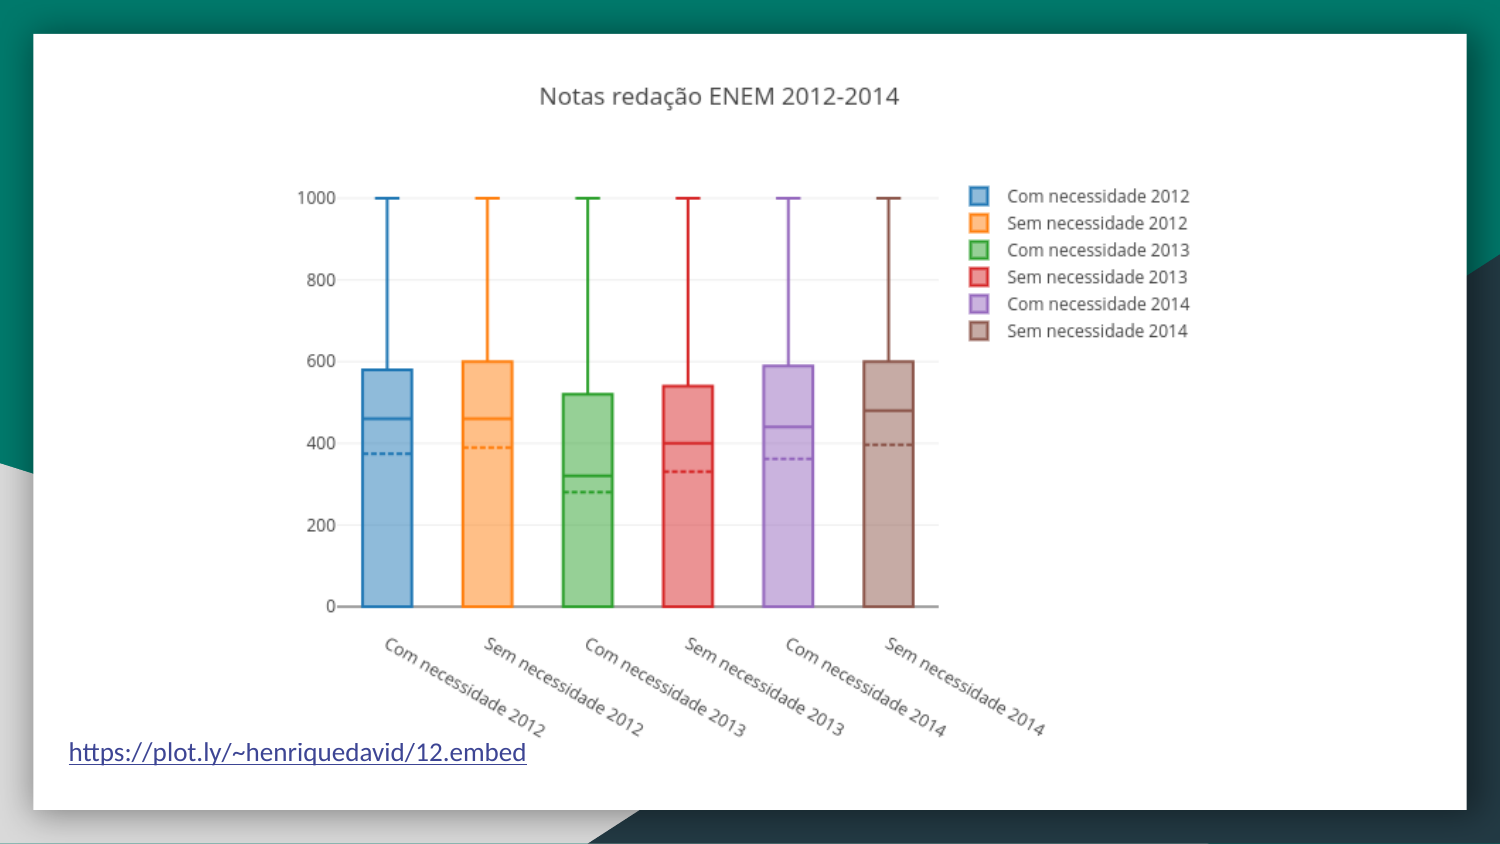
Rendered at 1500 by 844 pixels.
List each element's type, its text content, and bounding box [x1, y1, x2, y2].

picture [224, 34, 1215, 743]
list https://plot.ly/~henriquedavid/12.embed [53, 682, 1271, 783]
